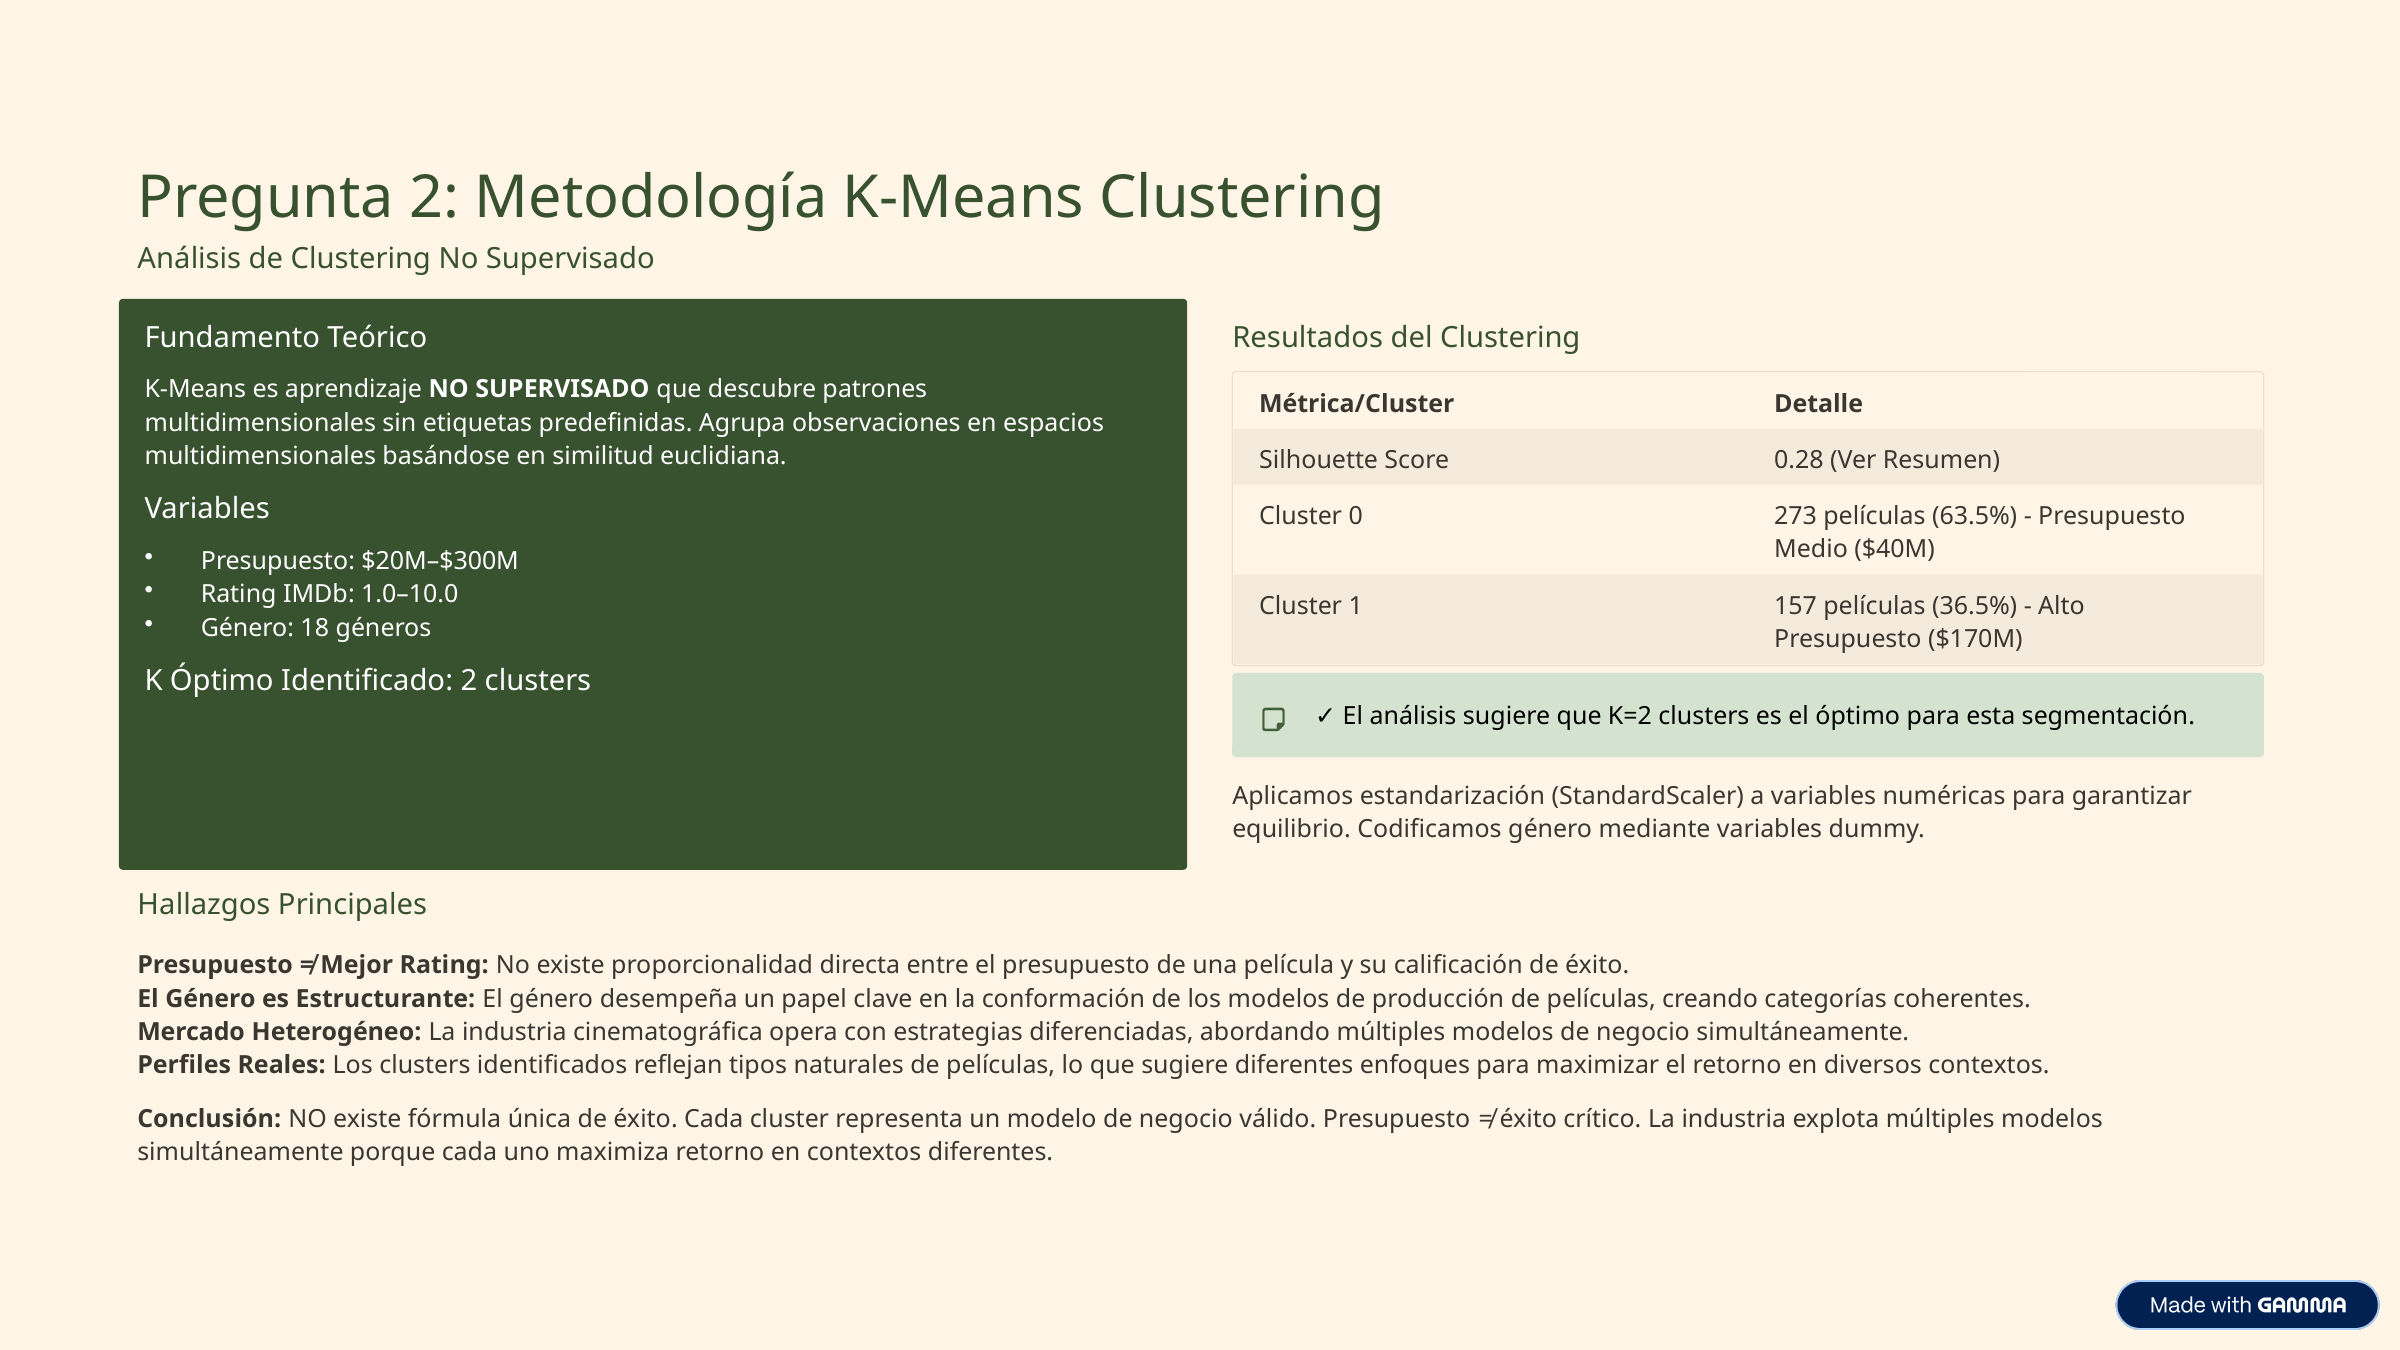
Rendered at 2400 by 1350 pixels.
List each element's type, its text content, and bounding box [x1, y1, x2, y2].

text_box 157 películas (36.5%) - Alto Presupuesto ($170M) [1774, 586, 2238, 654]
text_box ✓ El análisis sugiere que K=2 clusters es el óptimo para esta segmentación. [1315, 695, 2239, 730]
text_box K-Means es aprendizaje NO SUPERVISADO que descubre patrones multidimensionales sin etiquetas predefinidas. Agrupa observaciones en espacios multidimensionales basándose en similitud euclidiana. [144, 369, 1162, 471]
text_box K Óptimo Identificado: 2 clusters [144, 658, 606, 697]
text_box 0.28 (Ver Resumen) [1774, 440, 2238, 474]
text_box Aplicamos estandarización (StandardScaler) a variables numéricas para garantizar equilibrio. Codificamos género mediante variables dummy. [1232, 775, 2264, 844]
text_box 273 películas (63.5%) - Presupuesto Medio ($40M) [1774, 496, 2238, 564]
text_box Silhouette Score [1259, 440, 1722, 474]
text_box [1232, 672, 2264, 758]
text_box Hallazgos Principales [137, 882, 438, 921]
text_box Cluster 0 [1259, 496, 1722, 530]
text_box [1233, 372, 2263, 428]
text_box Presupuesto ≠ Mejor Rating: No existe proporcionalidad directa entre el presupuesto de una película y su calificación de éxito. El Género es Estructurante: El género desempeña un papel clave en la conformación de los modelos de producción de películas, creando categorías coherentes. Mercado Heterogéneo: La industria cinematográfica opera con estrategias diferenciadas, abordando múltiples modelos de negocio simultáneamente. Perfiles Reales: Los clusters identificados reflejan tipos naturales de películas, lo que sugiere diferentes enfoques para maximizar el retorno en diversos contextos. [137, 945, 2263, 1081]
text_box Conclusión: NO existe fórmula única de éxito. Cada cluster representa un modelo de negocio válido. Presupuesto ≠ éxito crítico. La industria explota múltiples modelos simultáneamente porque cada uno maximiza retorno en contextos diferentes. [137, 1098, 2263, 1167]
text_box [1233, 574, 2263, 665]
text_box [118, 298, 1188, 870]
picture [1257, 706, 1290, 732]
text_box Fundamento Teórico [144, 315, 445, 353]
text_box Variables [144, 487, 445, 525]
text_box [1233, 484, 2263, 574]
text_box Cluster 1 [1259, 586, 1722, 620]
text_box Detalle [1774, 384, 2238, 418]
text_box Presupuesto: $20M–$300M Rating IMDb: 1.0–10.0 Género: 18 géneros [144, 541, 1162, 643]
text_box Resultados del Clustering [1232, 315, 1588, 353]
text_box Análisis de Clustering No Supervisado [137, 236, 665, 274]
text_box Pregunta 2: Metodología K-Means Clustering [137, 154, 1391, 230]
text_box Métrica/Cluster [1259, 384, 1722, 418]
picture [2106, 1271, 2389, 1339]
text_box [1233, 428, 2263, 484]
